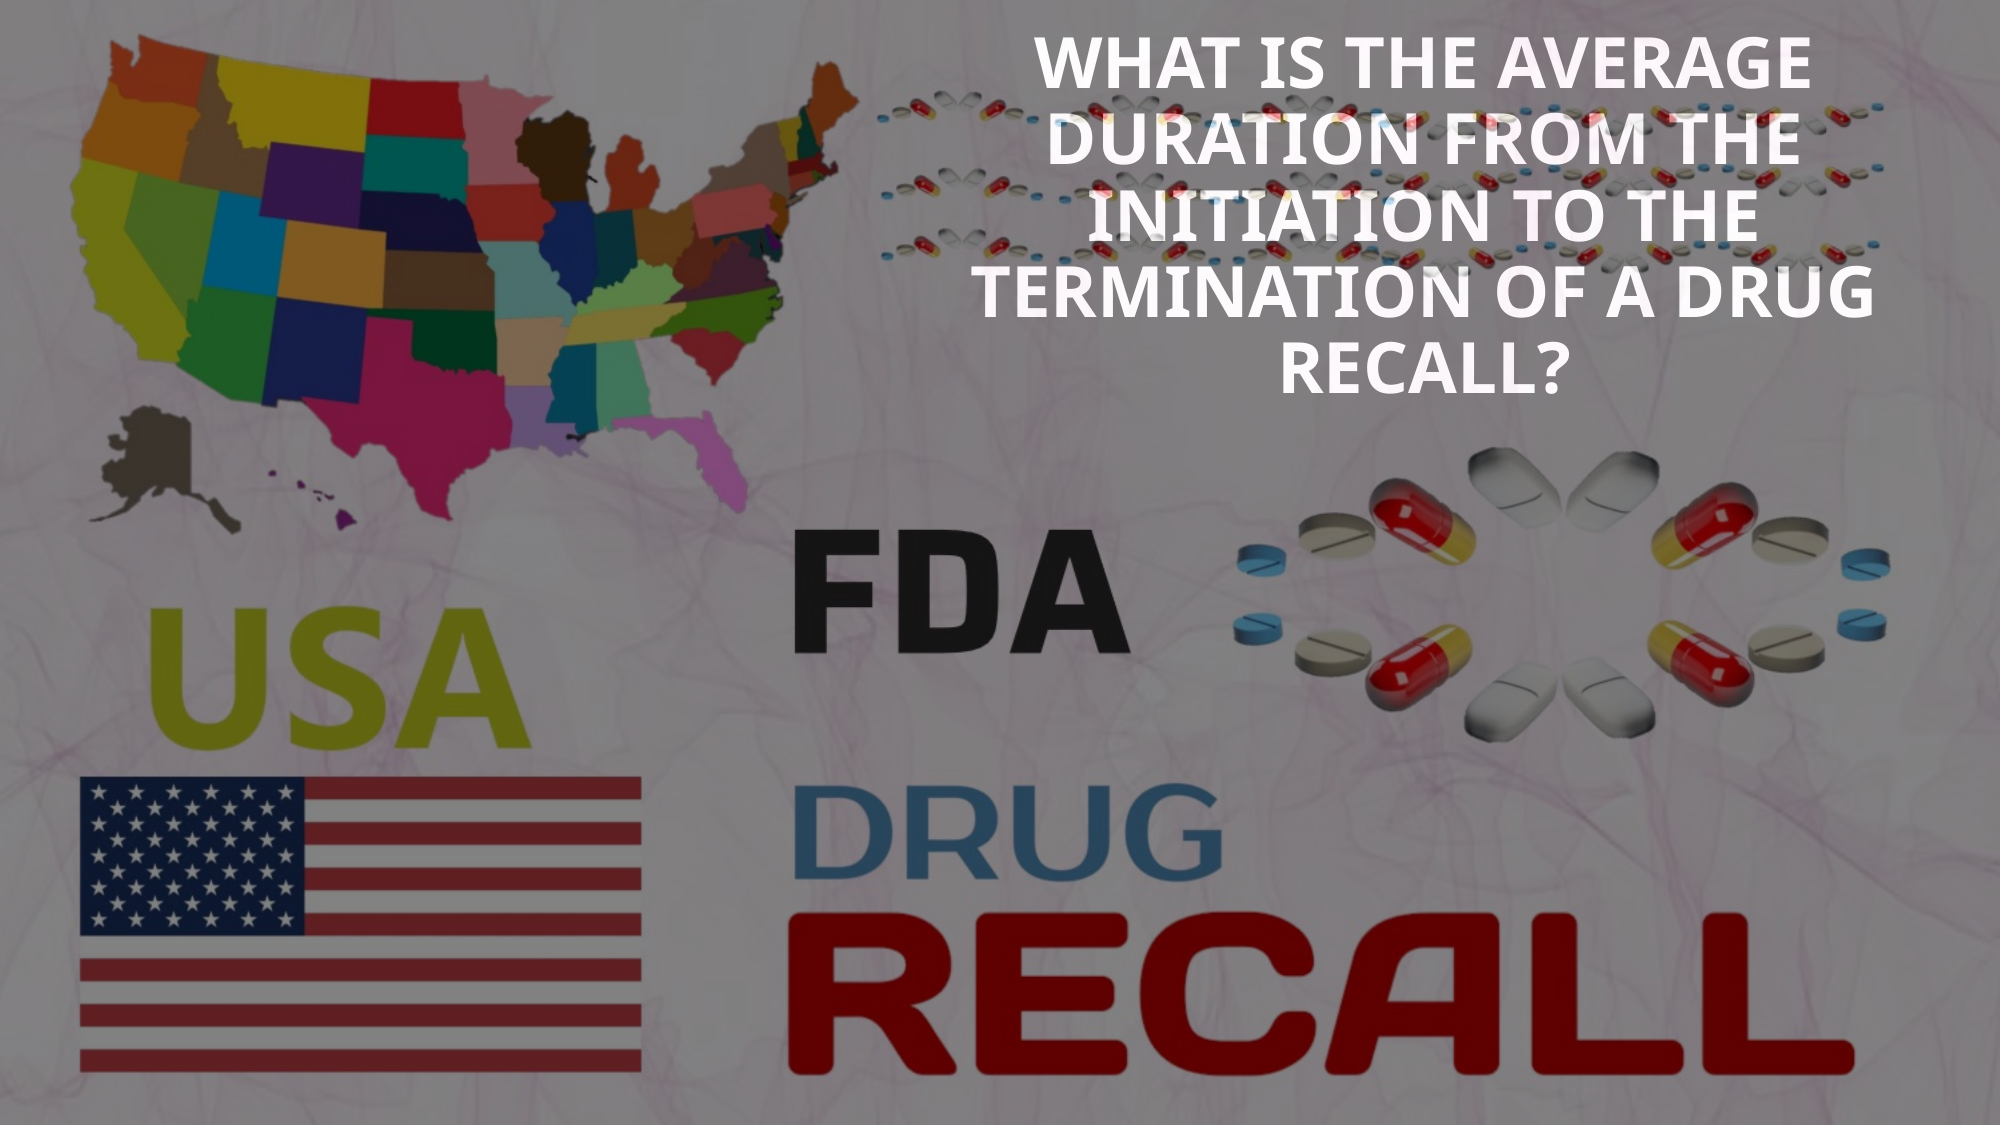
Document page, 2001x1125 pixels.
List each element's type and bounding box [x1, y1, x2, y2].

list [0, 0, 2000, 1125]
